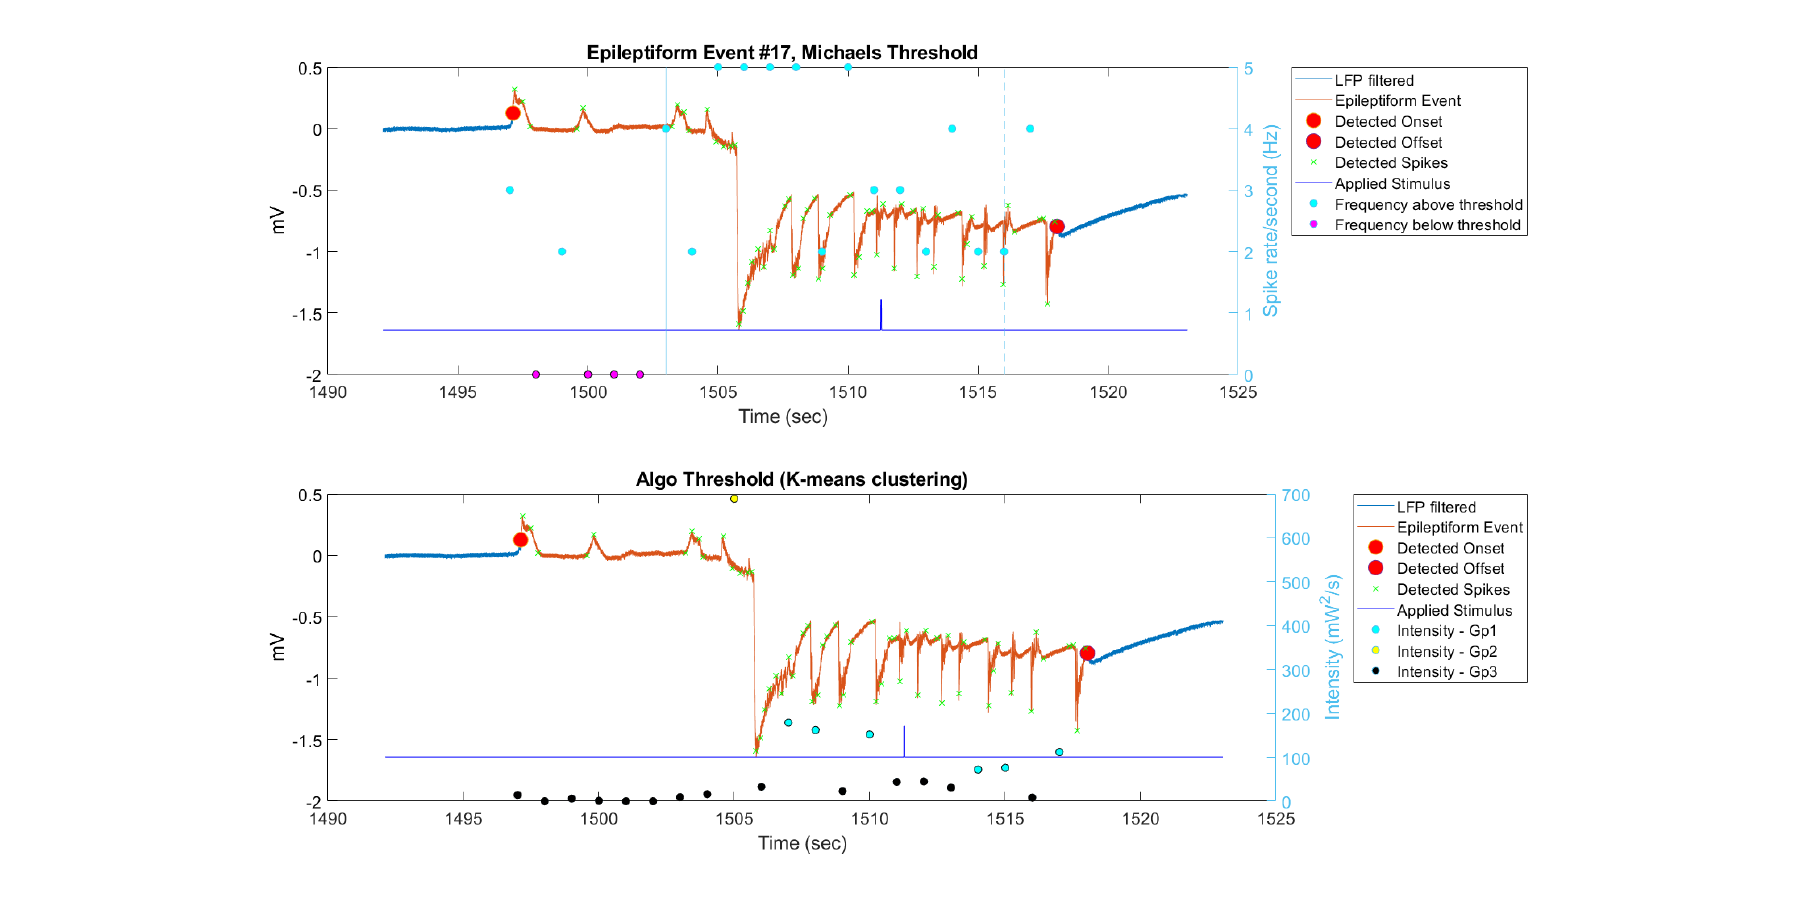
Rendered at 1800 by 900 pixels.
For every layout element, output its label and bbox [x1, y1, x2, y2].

picture [126, 0, 1674, 900]
